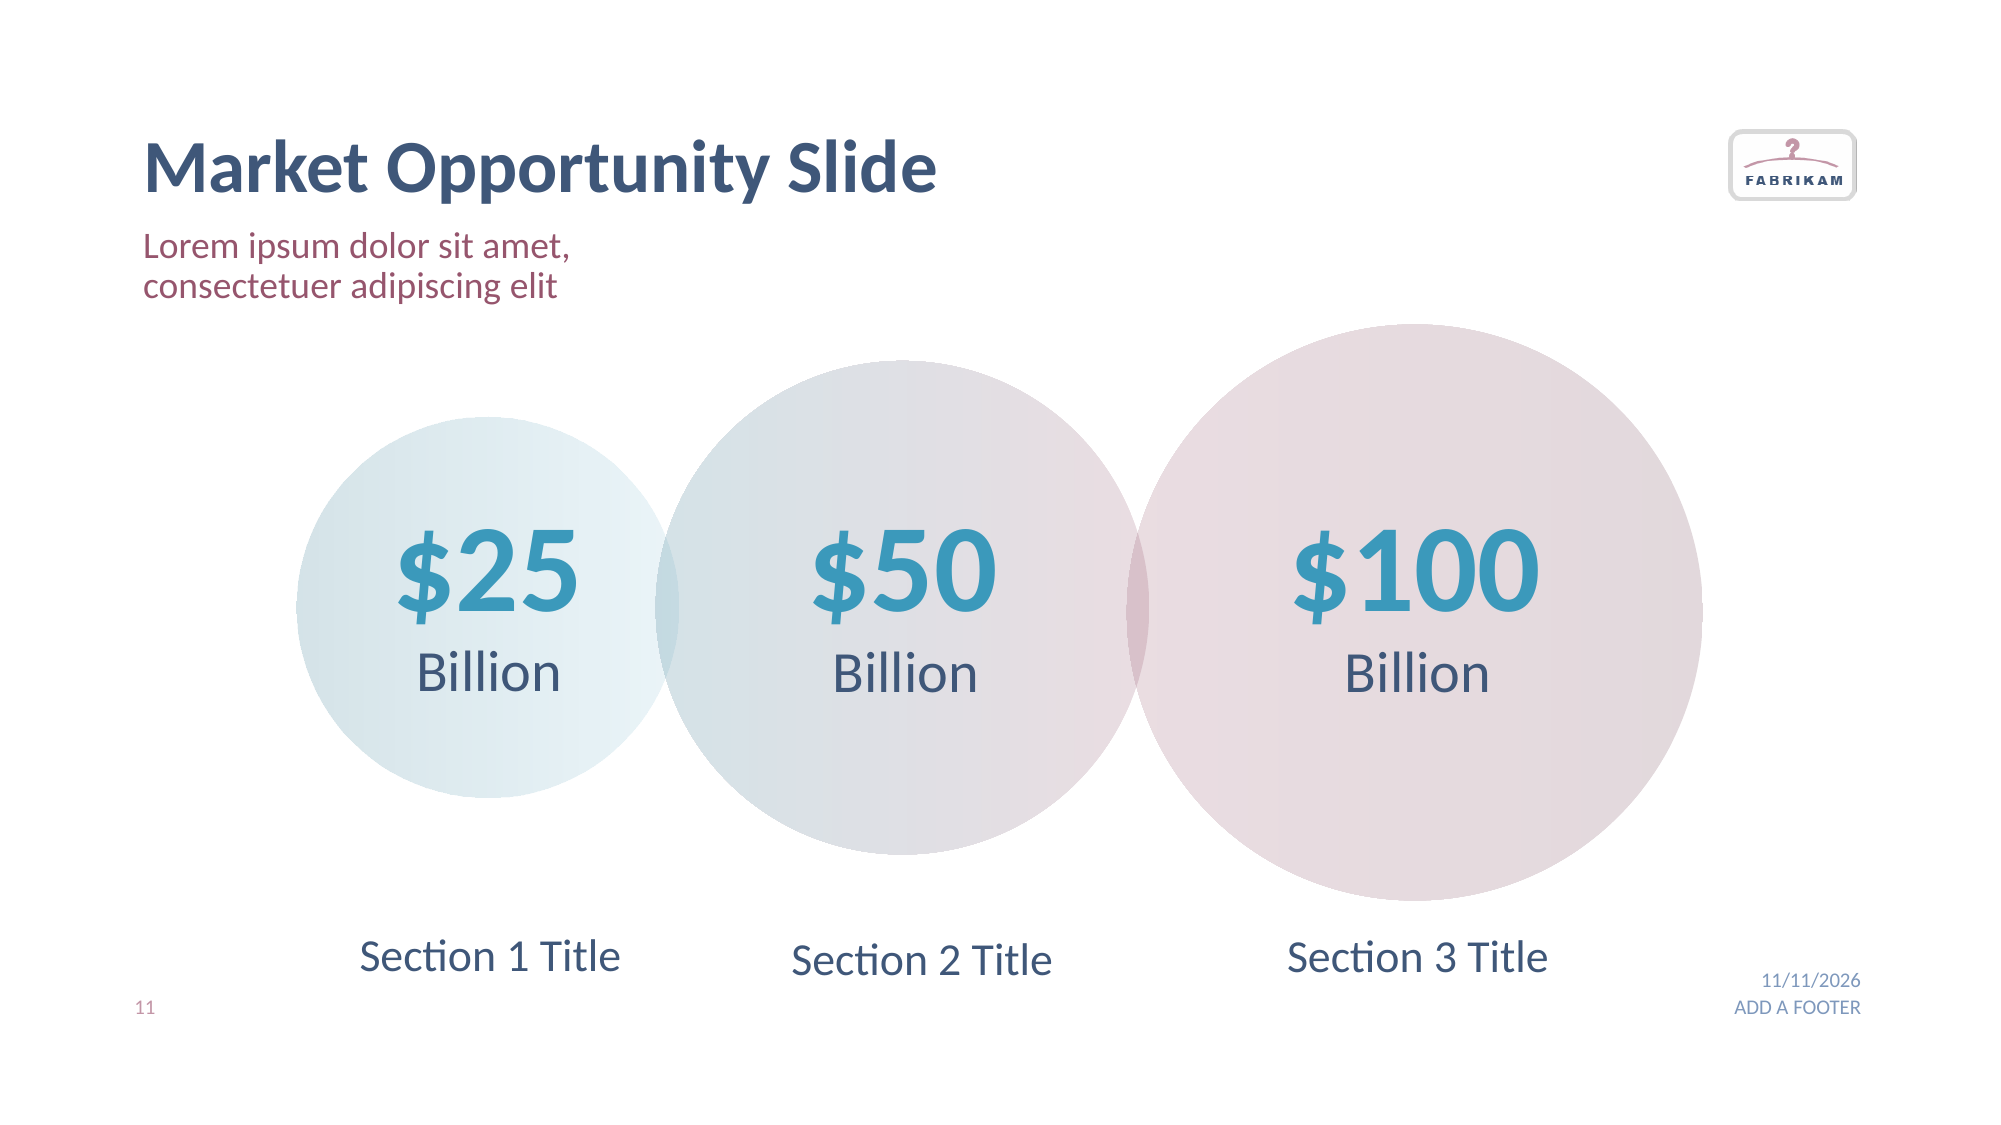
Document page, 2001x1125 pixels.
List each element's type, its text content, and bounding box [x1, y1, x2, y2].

list Billion [1283, 642, 1546, 714]
slide_number 11 [105, 993, 170, 1033]
list Section 3 Title [1211, 927, 1619, 983]
list $25 [340, 503, 635, 632]
list Section 2 Title [715, 930, 1124, 986]
list Billion [771, 642, 1034, 714]
list $50 [755, 503, 1050, 632]
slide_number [1683, 953, 1862, 992]
list Lorem ipsum dolor sit amet, consectetuer adipiscing elit [137, 226, 1702, 315]
list Billion [355, 641, 618, 712]
picture [1727, 129, 1857, 201]
list $100 [1267, 503, 1563, 632]
footer ADD A FOOTER [1186, 993, 1862, 1033]
list Section 1 Title [283, 926, 692, 982]
title Market Opportunity Slide [137, 121, 1702, 215]
